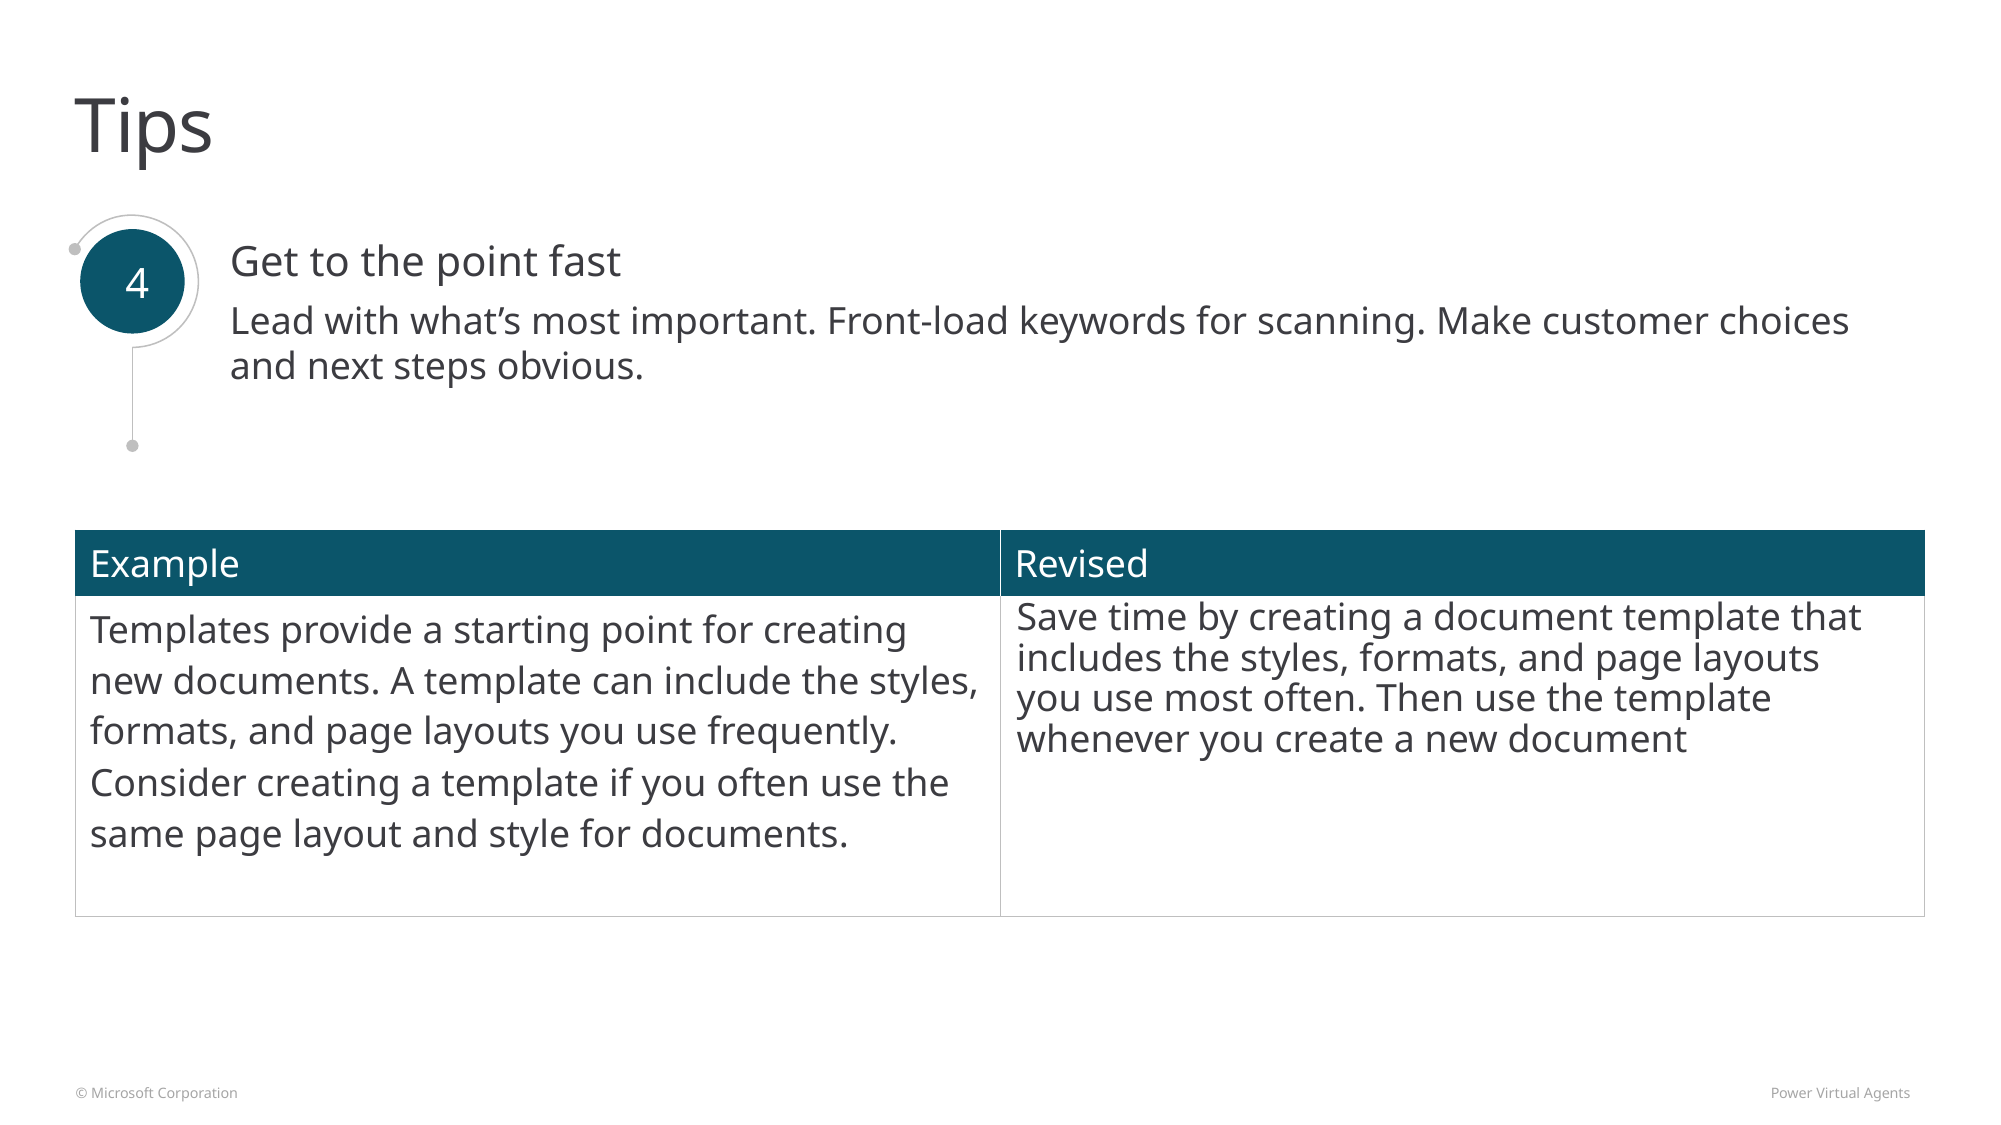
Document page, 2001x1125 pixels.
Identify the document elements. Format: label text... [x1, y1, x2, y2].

table_header Revised [1001, 531, 1924, 596]
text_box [74, 214, 199, 447]
text_box Save time by creating a document template that includes the styles, formats, and page layouts you use most often. Then use the template whenever you create a new document [986, 574, 1921, 785]
table_cell Templates provide a starting point for creating new documents. A template can include the styles, formats, and page layouts you use frequently. Consider creating a template if you often use the same page layout and style for documents. [76, 596, 1000, 916]
text_box Get to the point fast Lead with what’s most important. Front-load keywords for scanning. Make customer choices and next steps obvious. [229, 219, 1868, 454]
title Tips [74, 101, 1930, 168]
table_cell [1001, 596, 1924, 916]
table_header Example [76, 531, 1000, 596]
